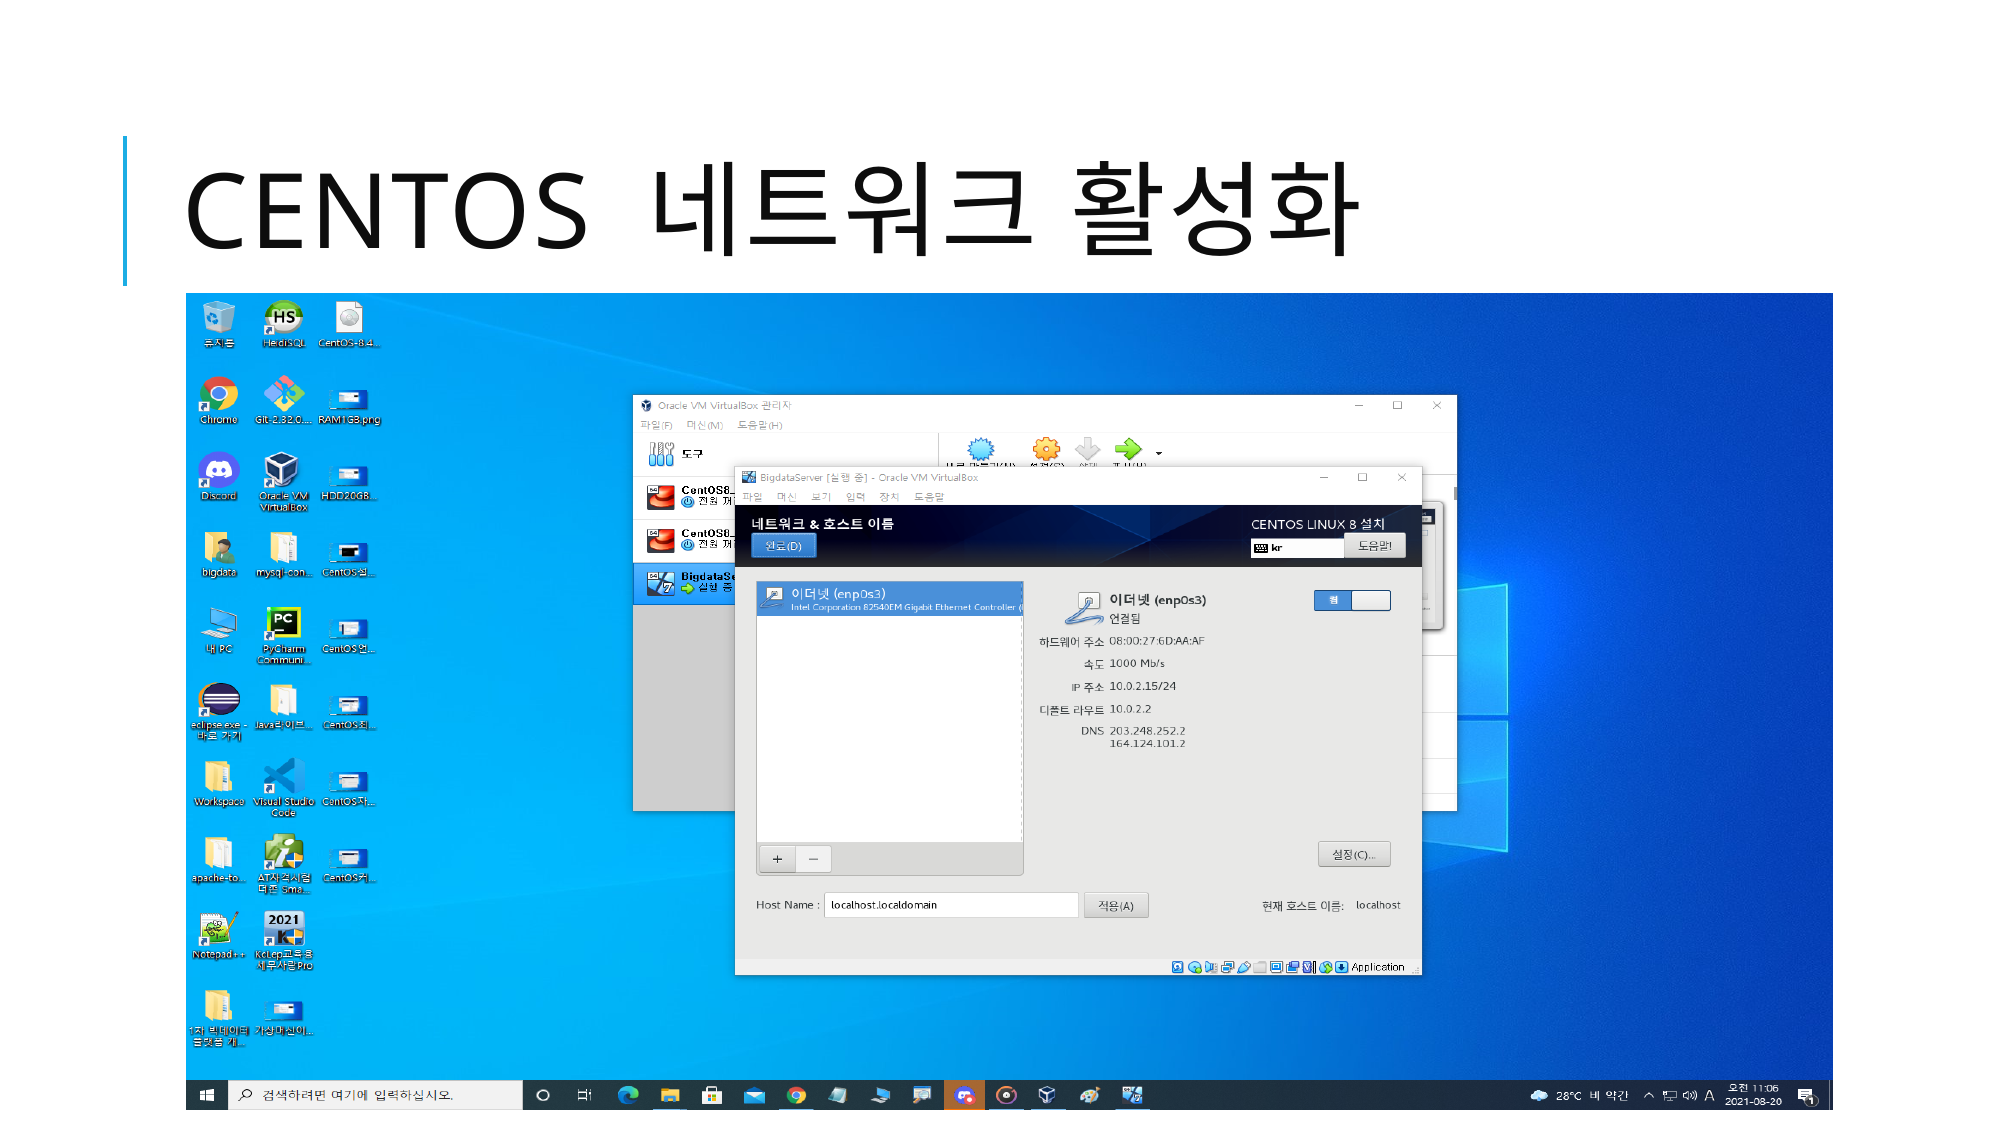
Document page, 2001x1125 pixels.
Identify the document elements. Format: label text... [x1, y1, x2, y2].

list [186, 293, 1833, 1110]
title CENTOS 네트워크 활성화 [168, 96, 1763, 342]
